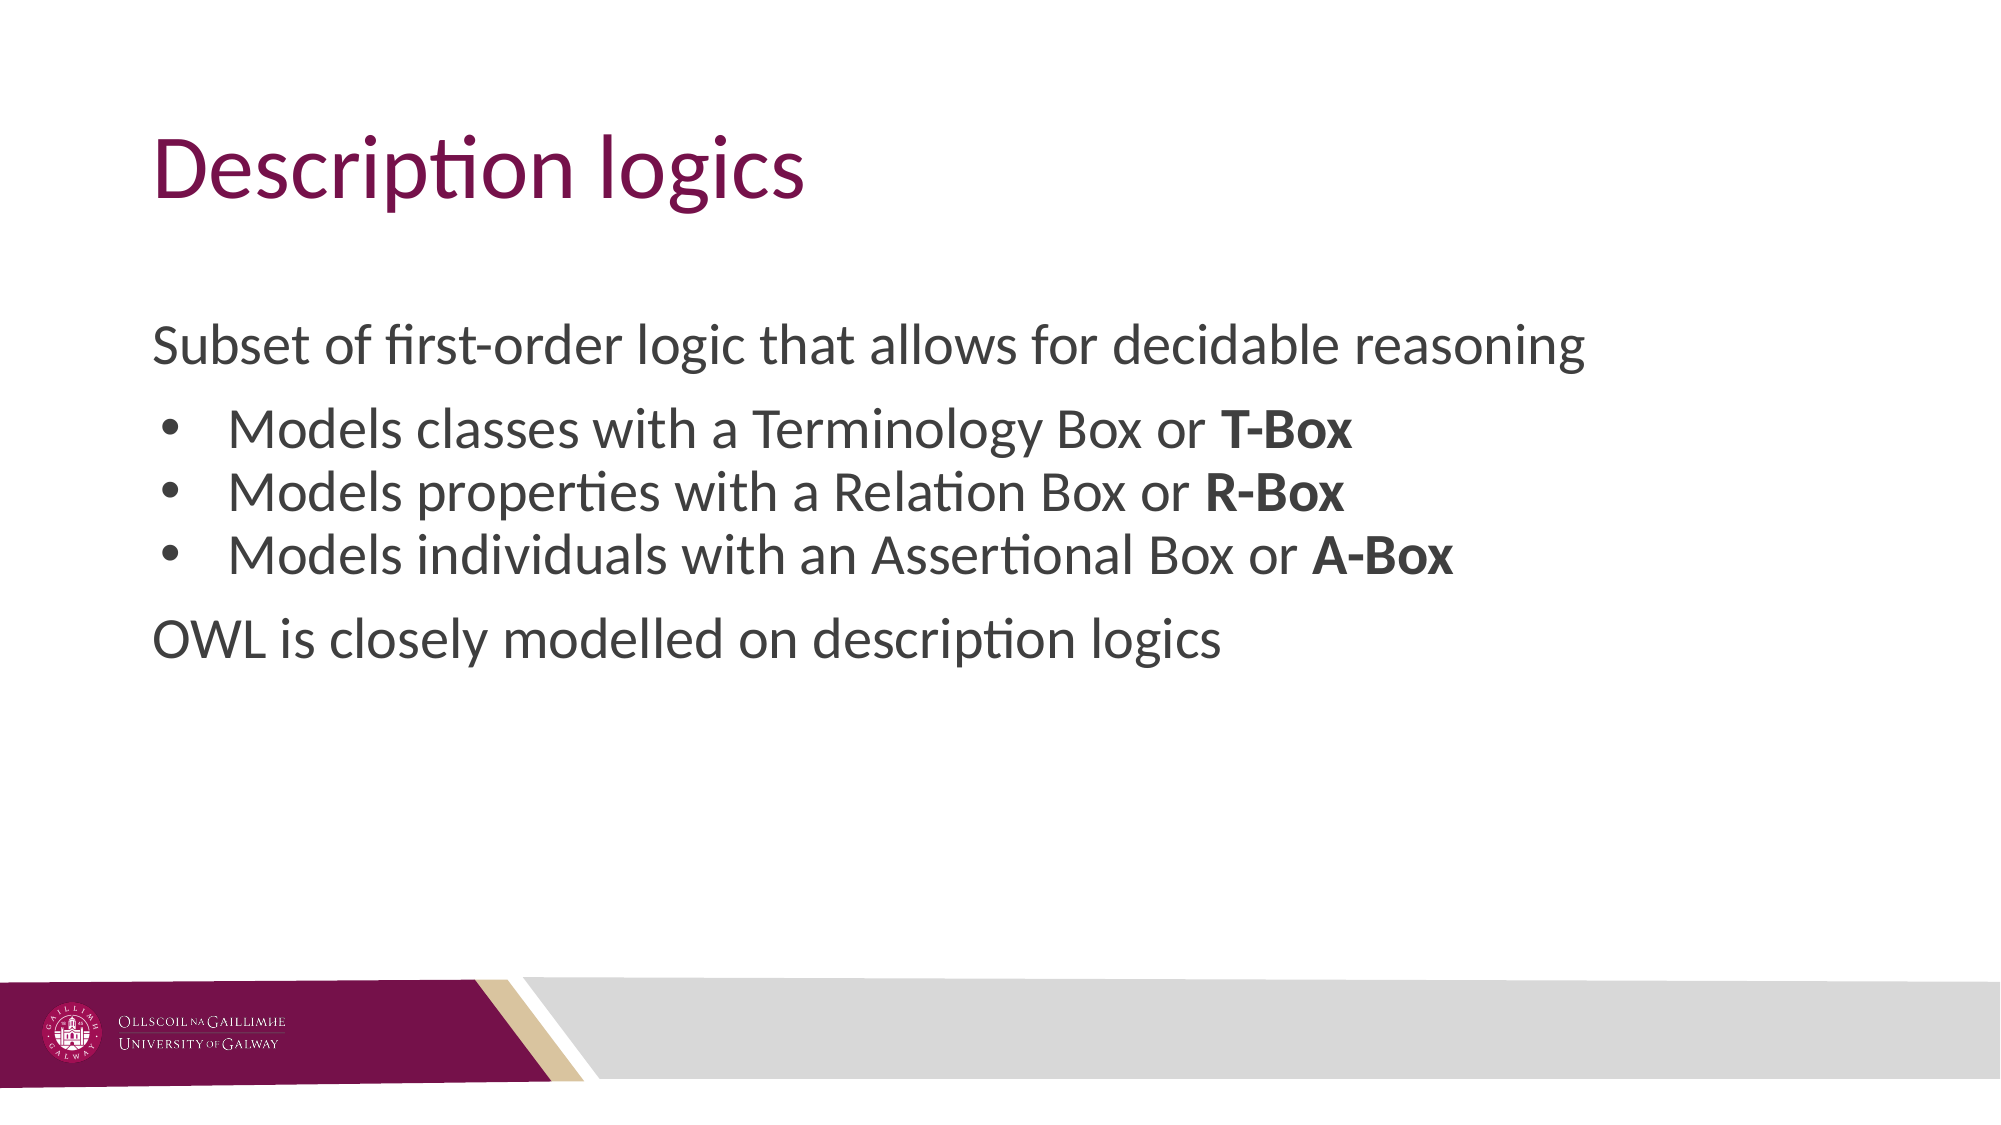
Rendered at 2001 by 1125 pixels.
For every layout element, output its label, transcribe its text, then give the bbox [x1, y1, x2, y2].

list Subset of first-order logic that allows for decidable reasoning Models classes with a Terminology Box or T-Box Models properties with a Relation Box or R-Box Models individuals with an Assertional Box or A-Box OWL is closely modelled on description logics [137, 299, 1863, 925]
picture [42, 1002, 285, 1063]
title Description logics [137, 59, 1863, 278]
